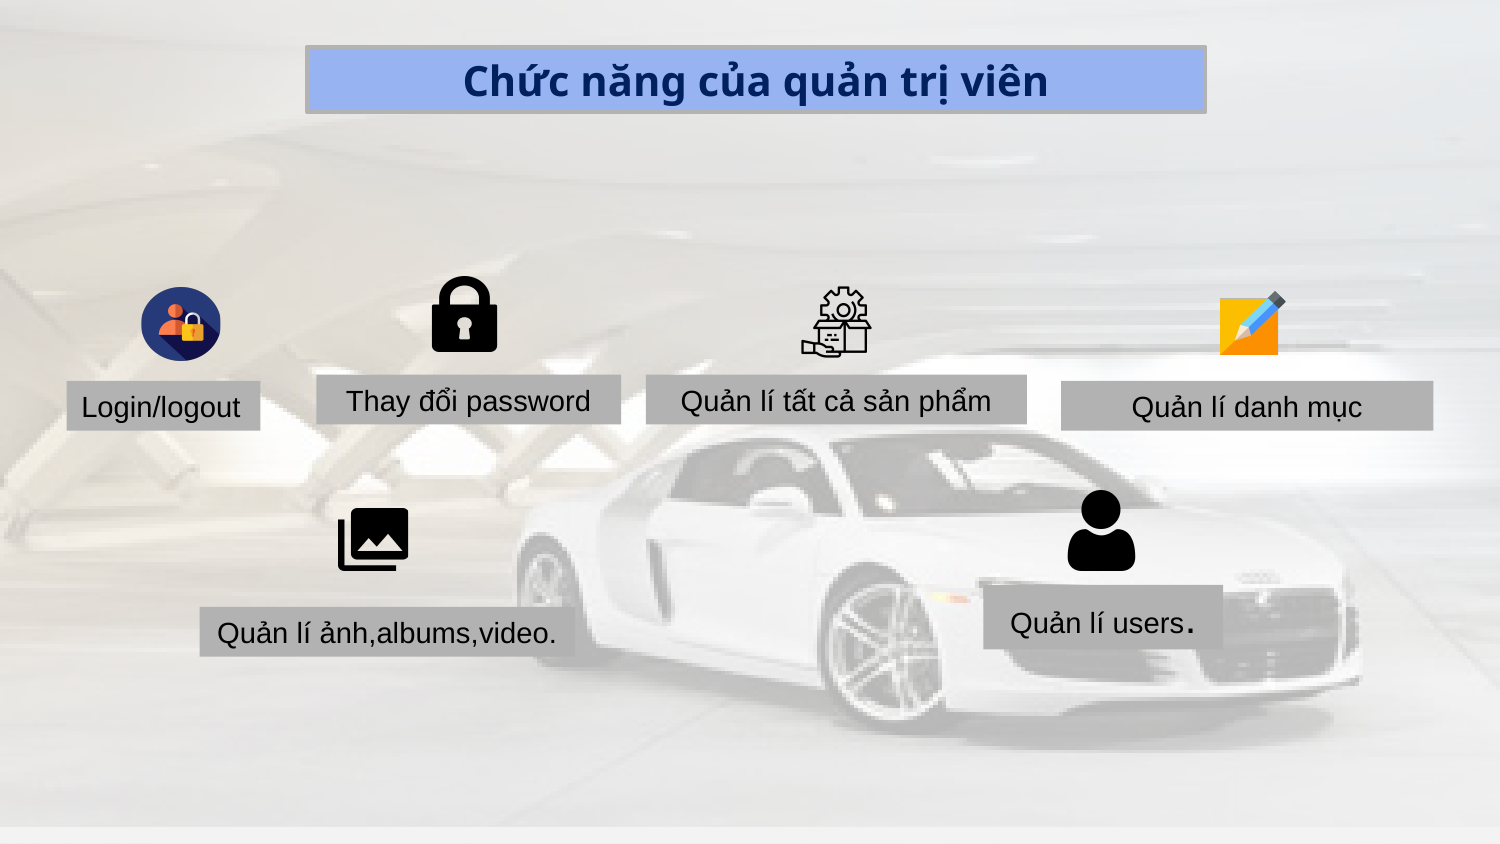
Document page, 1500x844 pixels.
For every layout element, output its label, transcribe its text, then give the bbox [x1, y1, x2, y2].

text_box [1218, 290, 1288, 357]
text_box [139, 286, 222, 363]
text_box [797, 283, 876, 362]
text_box Quản lí tất cả sản phẩm [645, 374, 1027, 425]
text_box [336, 506, 410, 572]
text_box Login/logout [66, 380, 261, 431]
text_box Quản lí ảnh,albums,video. [199, 606, 576, 657]
text_box Quản lí danh mục [1061, 380, 1434, 431]
text_box Quản lí users. [983, 584, 1224, 650]
text_box Chức năng của quản trị viên [305, 45, 1207, 114]
text_box Thay đổi password [316, 374, 622, 425]
text_box [420, 275, 510, 354]
text_box [1059, 489, 1143, 572]
